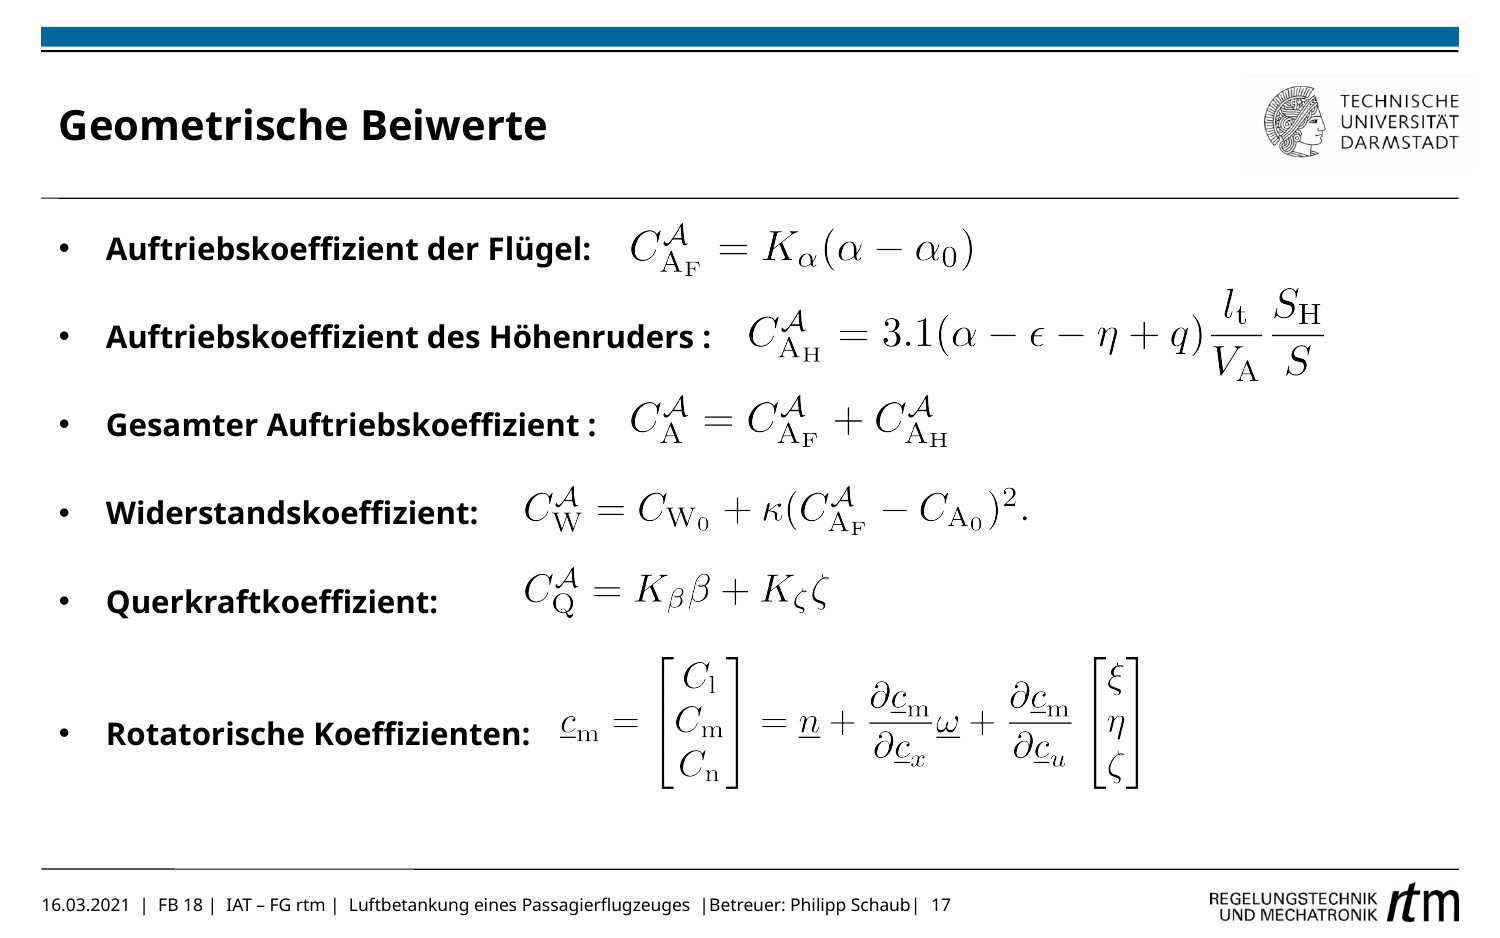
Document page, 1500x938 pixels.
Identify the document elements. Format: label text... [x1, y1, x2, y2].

list Auftriebskoeffizient der Flügel: Auftriebskoeffizient des Höhenruders : Gesamter Auftriebskoeffizient : Widerstandskoeffizient: Querkraftkoeffizient: Rotatorische Koeffizienten: [58, 221, 1441, 847]
picture [1210, 882, 1459, 922]
picture [1242, 73, 1477, 170]
picture [631, 394, 947, 448]
picture [525, 485, 1027, 535]
title Geometrische Beiwerte [58, 66, 1149, 182]
picture [749, 288, 1324, 381]
picture [560, 657, 1138, 789]
picture [631, 223, 972, 276]
picture [525, 567, 829, 618]
